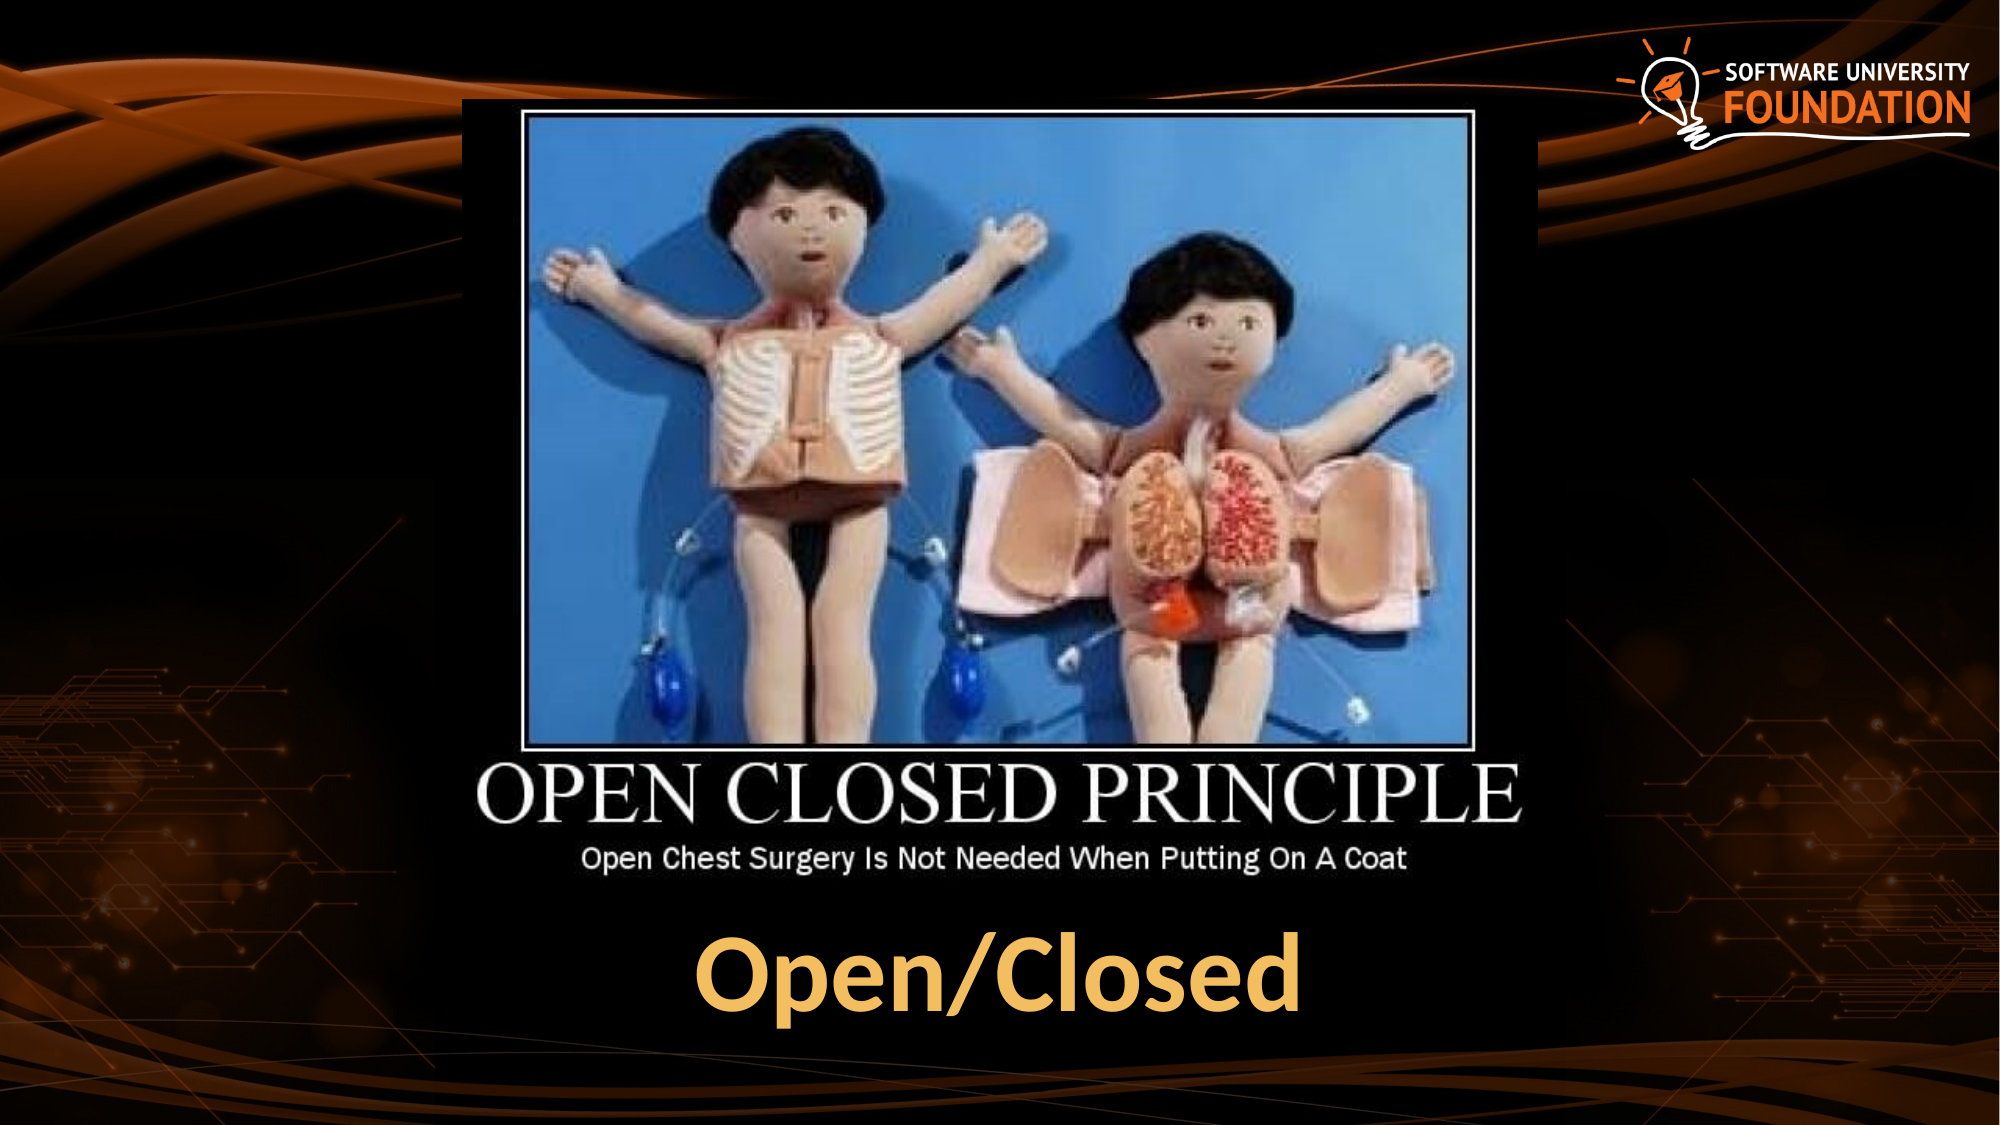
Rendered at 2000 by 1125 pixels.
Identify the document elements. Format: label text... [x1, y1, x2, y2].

picture [0, 0, 2000, 1125]
title Open/Closed [193, 912, 1807, 1040]
